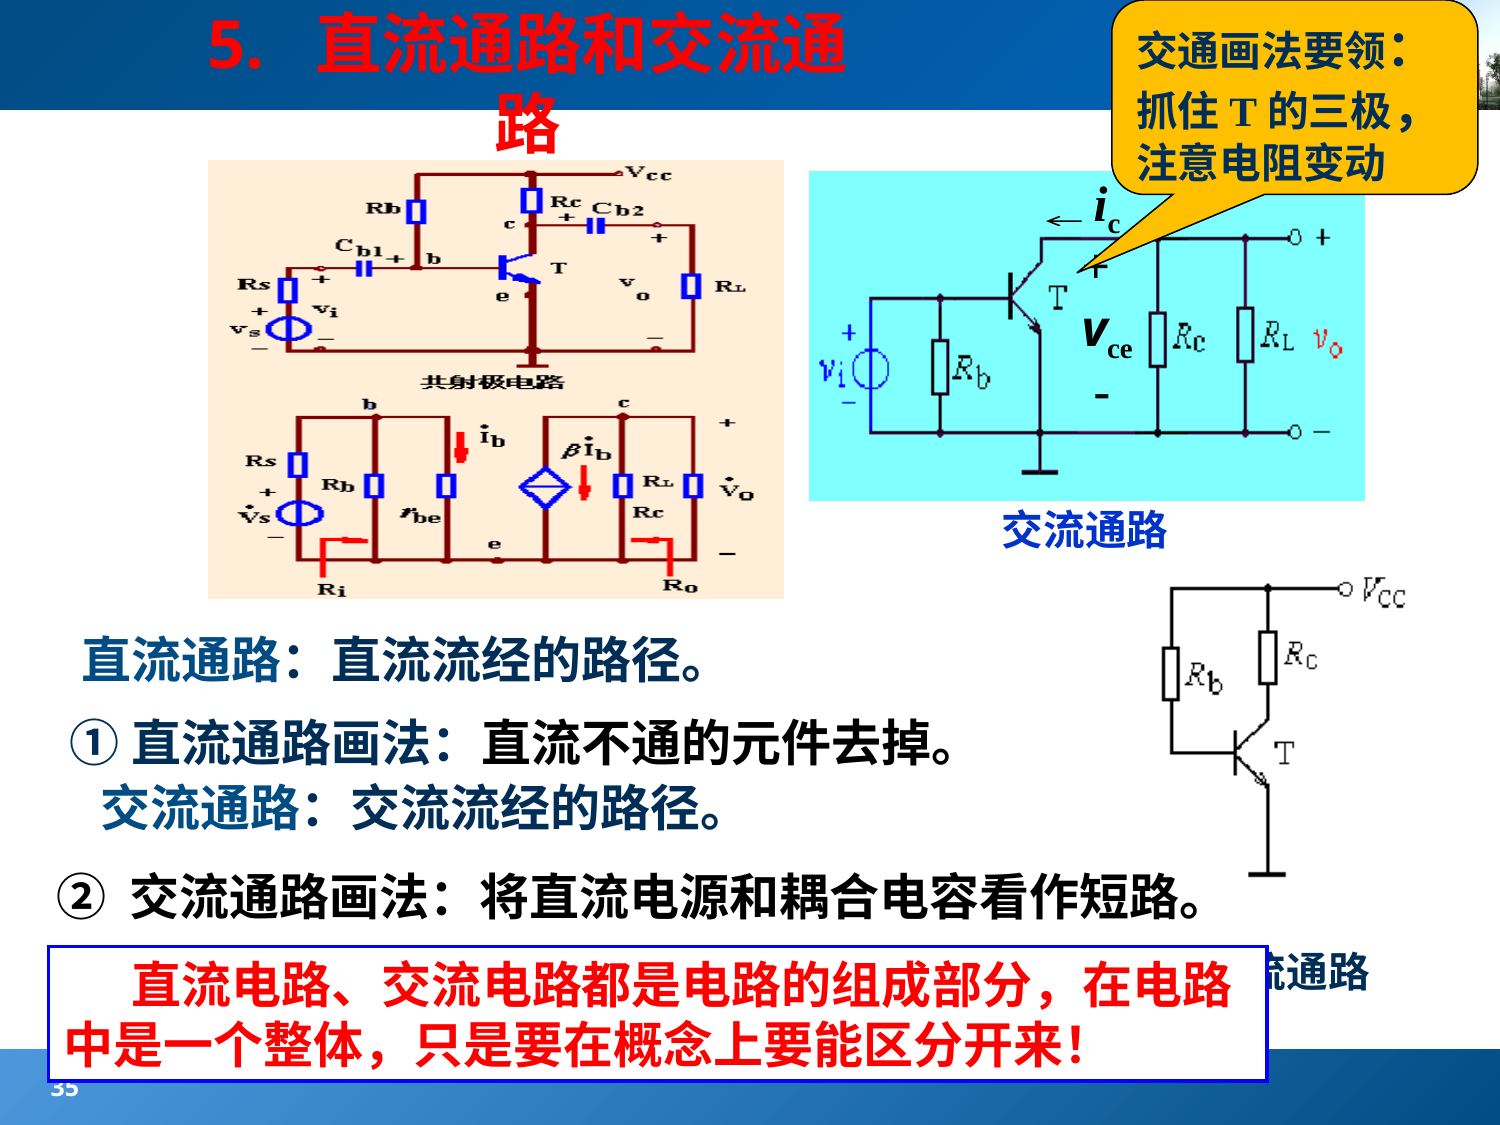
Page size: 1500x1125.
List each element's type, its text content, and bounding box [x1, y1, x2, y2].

text_box ①直流通路画法：直流不通的元件去掉。 [54, 704, 1000, 779]
text_box 交流通路：交流流经的路径。 [85, 769, 913, 844]
text_box 5. 直流通路和交流通路 [159, 38, 897, 126]
text_box ② 交流通路画法：将直流电源和耦合电容看作短路。 [41, 857, 1136, 933]
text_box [207, 160, 784, 599]
text_box 直流电路、交流电路都是电路的组成部分，在电路中是一个整体，只是要在概念上要能区分开来！ [48, 946, 1268, 1082]
picture [1454, 0, 1500, 110]
text_box 直流通路：直流流经的路径。 [66, 621, 752, 697]
text_box 交通画法要领：抓住T的三极，注意电阻变动 [1111, 0, 1478, 195]
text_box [1141, 554, 1442, 1006]
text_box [808, 170, 1365, 562]
